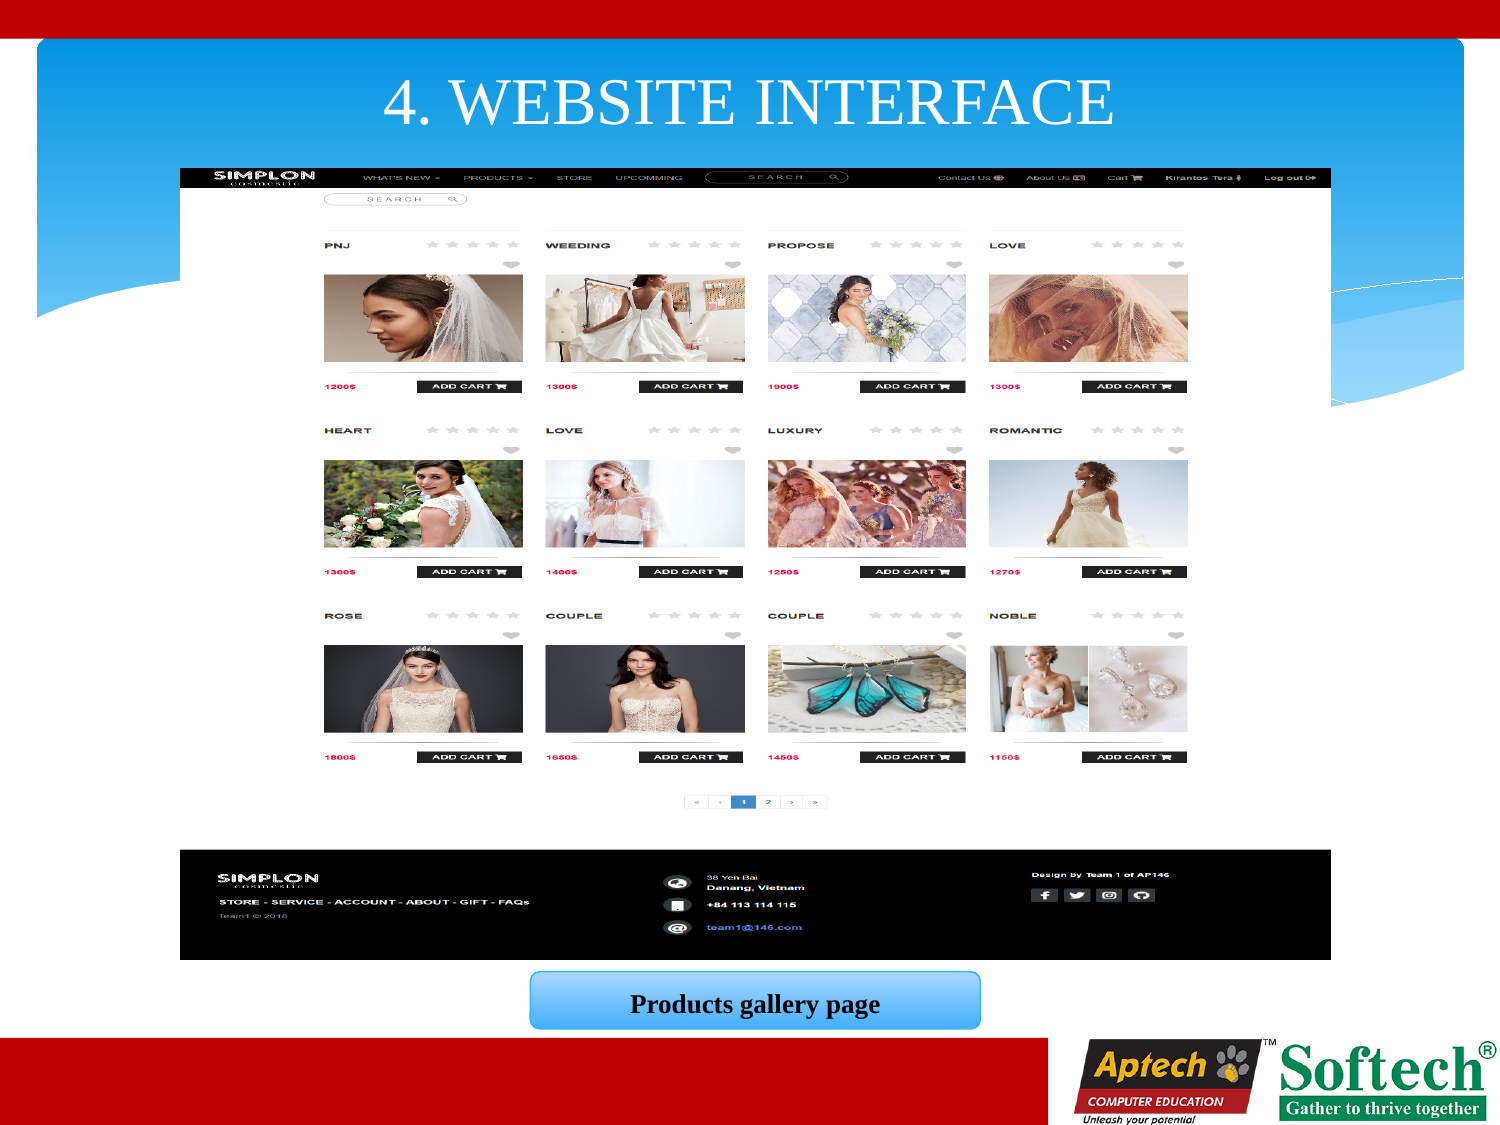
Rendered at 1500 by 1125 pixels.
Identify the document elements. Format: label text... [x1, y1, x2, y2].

picture [1072, 1037, 1500, 1125]
picture [180, 168, 1331, 960]
title 4. WEBSITE INTERFACE [0, 47, 1500, 148]
text_box Products gallery page [529, 970, 982, 1030]
